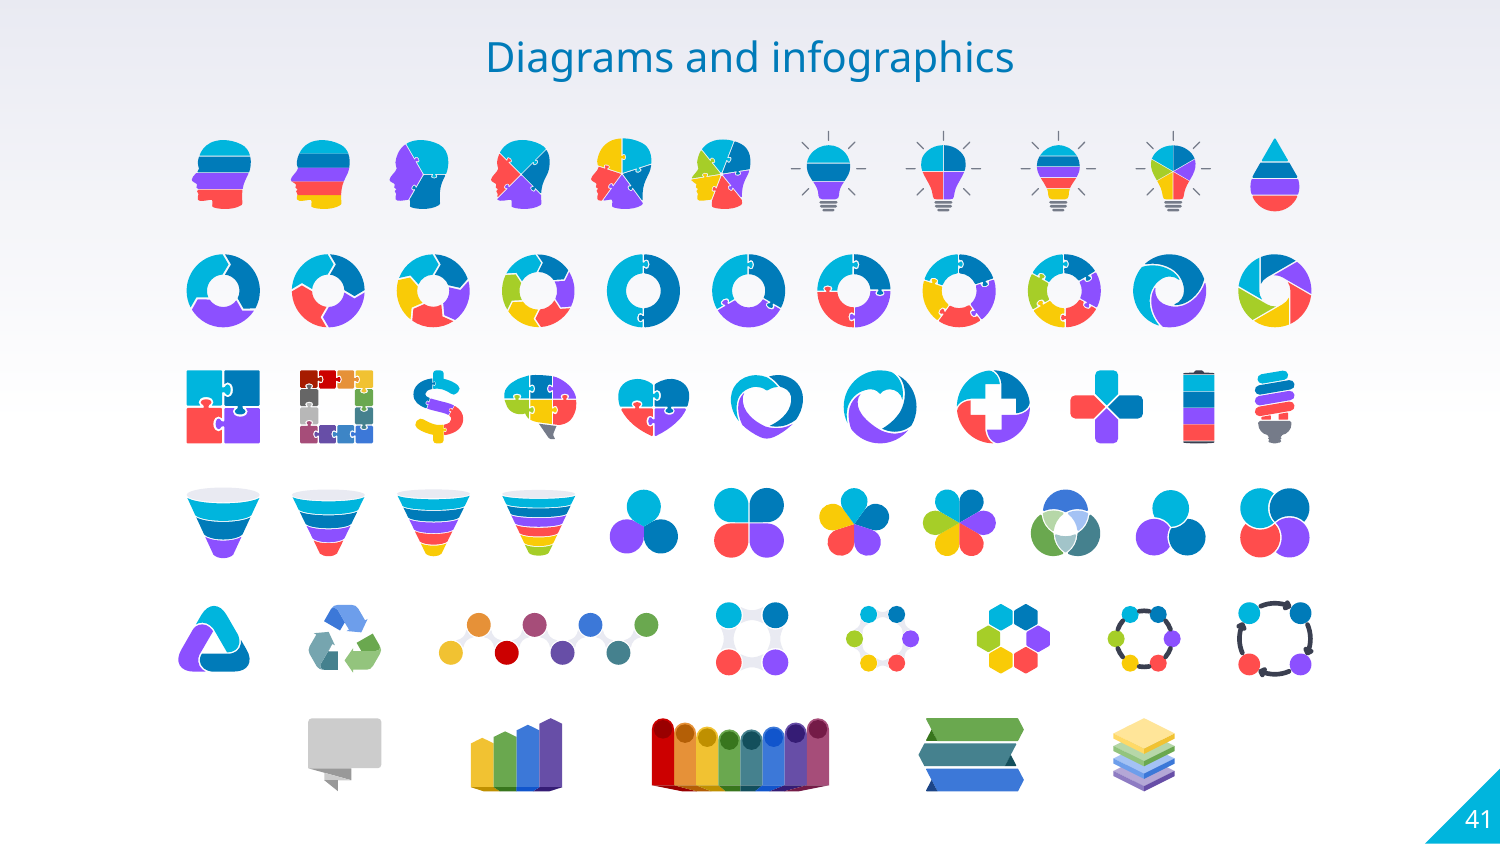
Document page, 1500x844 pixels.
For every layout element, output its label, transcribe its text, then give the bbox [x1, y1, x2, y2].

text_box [922, 254, 996, 328]
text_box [291, 254, 365, 328]
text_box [715, 601, 789, 676]
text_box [490, 137, 552, 212]
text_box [396, 489, 471, 557]
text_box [918, 717, 1025, 792]
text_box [501, 489, 576, 556]
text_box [291, 489, 366, 557]
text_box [956, 370, 1031, 444]
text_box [1113, 717, 1175, 792]
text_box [845, 605, 920, 672]
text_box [501, 253, 576, 328]
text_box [606, 489, 681, 557]
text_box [1238, 487, 1312, 558]
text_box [1027, 489, 1102, 557]
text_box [438, 612, 659, 665]
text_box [711, 253, 786, 328]
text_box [1254, 369, 1296, 444]
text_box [730, 374, 804, 439]
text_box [299, 370, 374, 444]
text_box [606, 254, 681, 328]
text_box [712, 485, 786, 560]
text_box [1132, 489, 1207, 556]
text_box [1250, 137, 1300, 212]
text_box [843, 370, 917, 444]
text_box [1238, 601, 1312, 676]
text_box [817, 487, 891, 558]
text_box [1238, 253, 1312, 328]
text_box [1132, 254, 1207, 328]
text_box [308, 604, 382, 673]
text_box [177, 605, 251, 672]
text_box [922, 487, 997, 559]
title Diagrams and infographics [140, 40, 1360, 106]
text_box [651, 717, 830, 792]
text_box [1107, 605, 1181, 672]
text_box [616, 377, 691, 437]
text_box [590, 137, 653, 212]
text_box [191, 137, 252, 212]
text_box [503, 374, 577, 440]
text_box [1020, 130, 1097, 212]
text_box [976, 603, 1051, 674]
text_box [690, 137, 752, 212]
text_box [389, 137, 452, 212]
slide_number 41 [1418, 760, 1494, 838]
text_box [470, 717, 563, 792]
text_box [396, 254, 470, 328]
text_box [817, 253, 891, 328]
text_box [307, 718, 382, 792]
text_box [1135, 130, 1212, 212]
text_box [905, 130, 982, 212]
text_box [290, 137, 351, 212]
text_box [790, 130, 867, 212]
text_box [186, 254, 261, 328]
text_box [186, 487, 260, 559]
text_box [413, 370, 464, 444]
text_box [1070, 370, 1144, 444]
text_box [1183, 370, 1215, 444]
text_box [1027, 254, 1102, 328]
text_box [186, 370, 260, 444]
